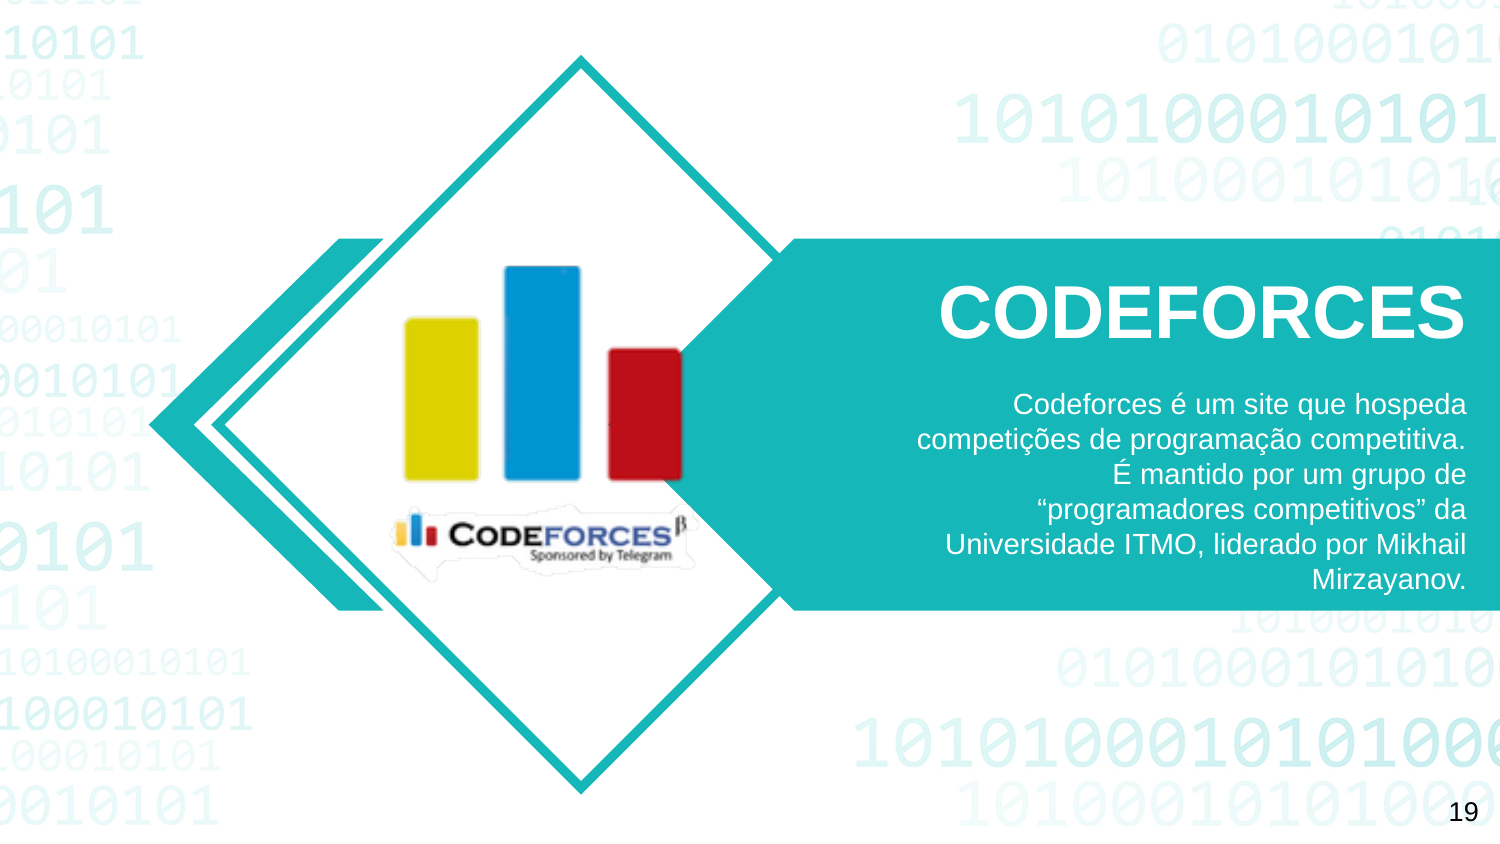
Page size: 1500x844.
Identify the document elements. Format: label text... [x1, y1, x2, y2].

text_box CODEFORCES [734, 256, 1483, 371]
picture [0, 0, 1500, 844]
slide_number ‹#› [1403, 779, 1494, 844]
text_box [734, 238, 1500, 611]
text_box Codeforces é um site que hospeda competições de programação competitiva. É mantido por um grupo de “programadores competitivos” da Universidade ITMO, liderado por Mikhail Mirzayanov. [882, 378, 1483, 570]
